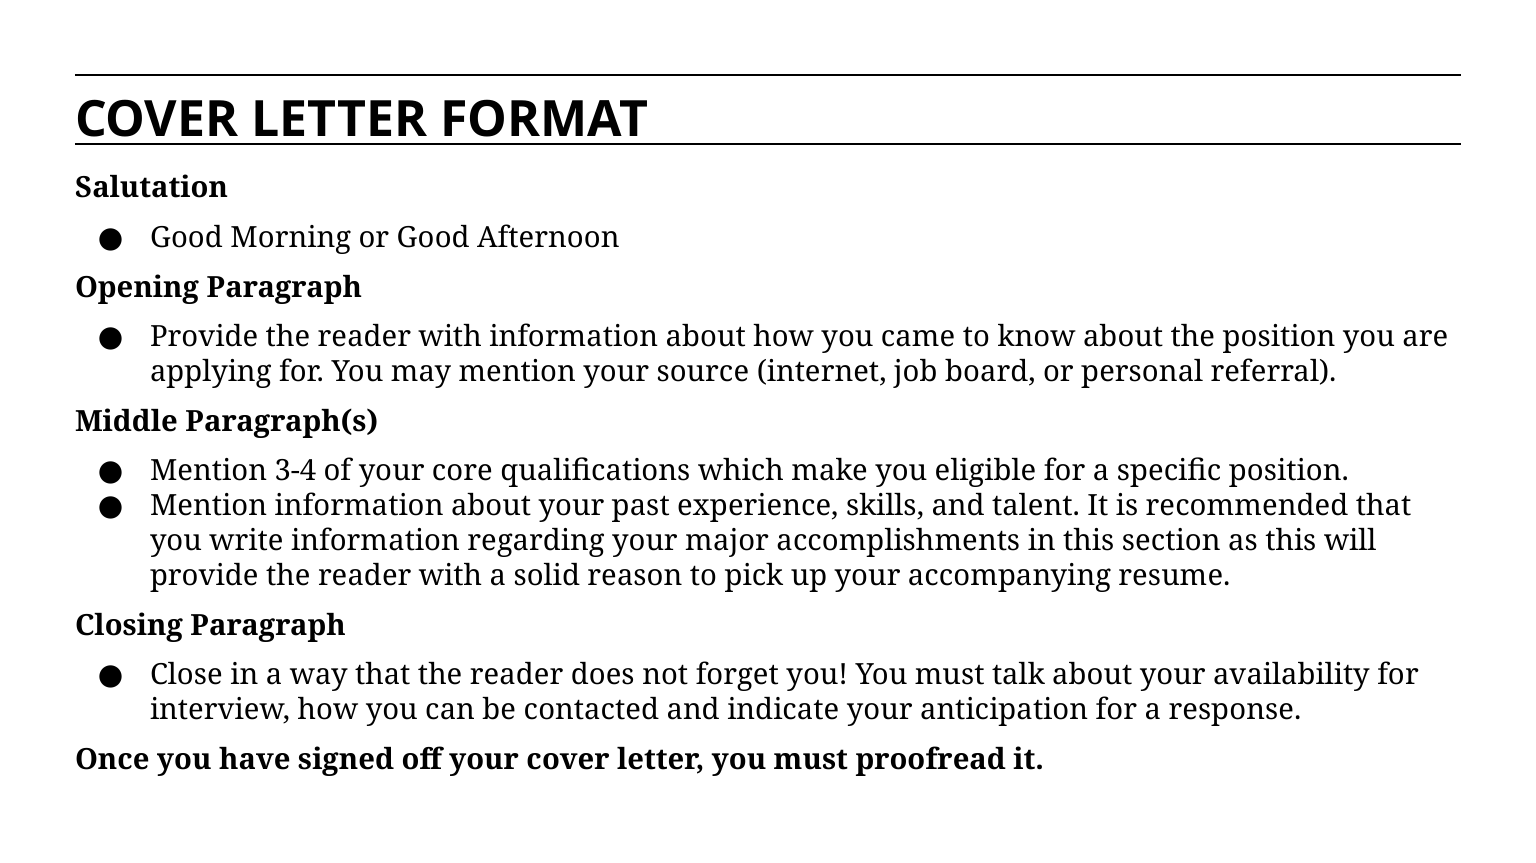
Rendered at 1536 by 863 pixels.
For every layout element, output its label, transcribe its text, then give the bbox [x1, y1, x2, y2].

text_box COVER LETTER FORMAT [75, 86, 987, 119]
list Salutation Good Morning or Good Afternoon Opening Paragraph Provide the reader with information about how you came to know about the position you are applying for. You may mention your source (internet, job board, or personal referral). Middle Paragraph(s) Mention 3-4 of your core qualifications which make you eligible for a specific position. Mention information about your past experience, skills, and talent. It is recommended that you write information regarding your major accomplishments in this section as this will provide the reader with a solid reason to pick up your accompanying resume. Closing Paragraph Close in a way that the reader does not forget you! You must talk about your availability for interview, how you can be contacted and indicate your anticipation for a response. Once you have signed off your cover letter, you must proofread it. [75, 119, 1461, 570]
